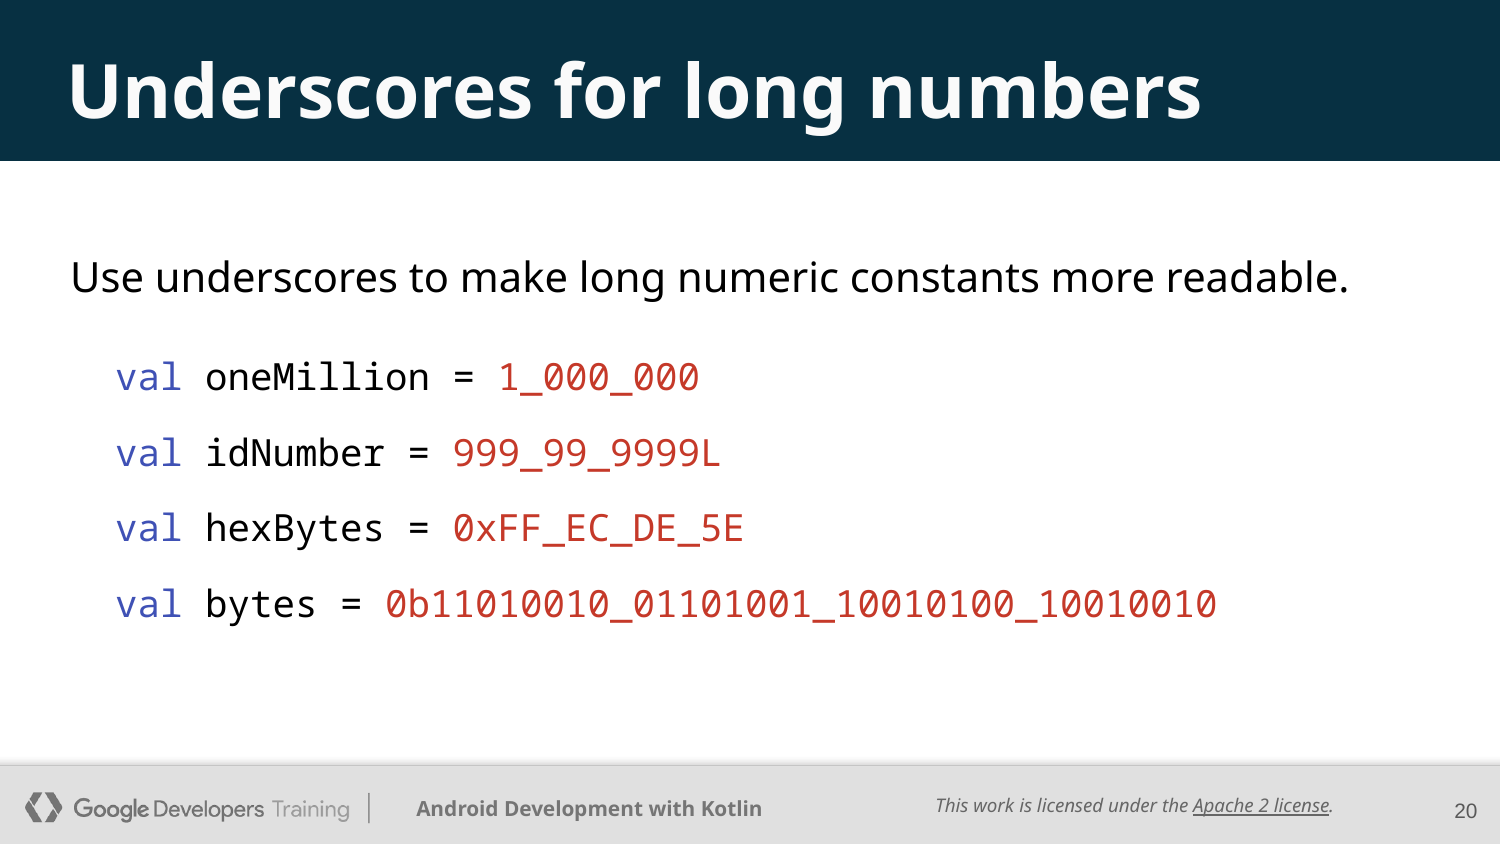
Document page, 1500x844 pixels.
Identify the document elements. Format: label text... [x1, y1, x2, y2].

title Underscores for long numbers [51, 28, 1449, 122]
picture [0, 161, 1500, 844]
slide_number ‹#› [1402, 777, 1493, 842]
list Use underscores to make long numeric constants more readable. val oneMillion = 1_000_000 val idNumber = 999_99_9999L val hexBytes = 0xFF_EC_DE_5E val bytes = 0b11010010_01101001_10010100_10010010 [55, 228, 1453, 660]
